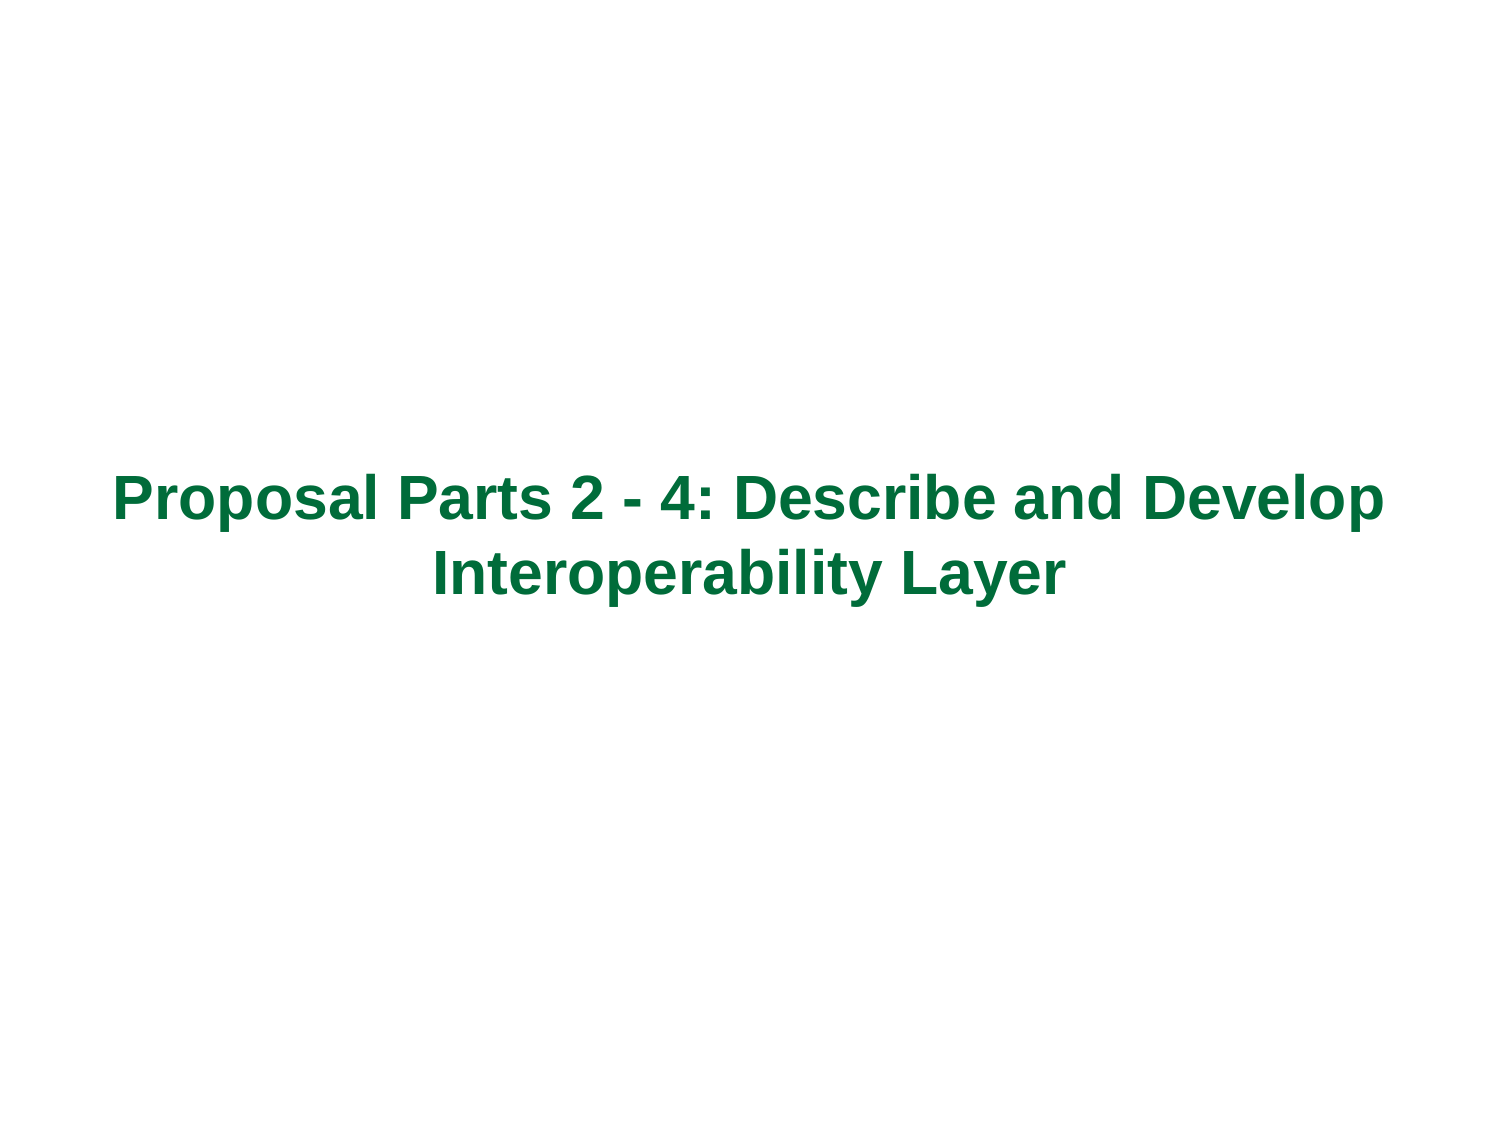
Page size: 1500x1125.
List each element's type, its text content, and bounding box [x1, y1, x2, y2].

text_box Proposal Parts 2 - 4: Describe and Develop Interoperability Layer [74, 449, 1425, 541]
